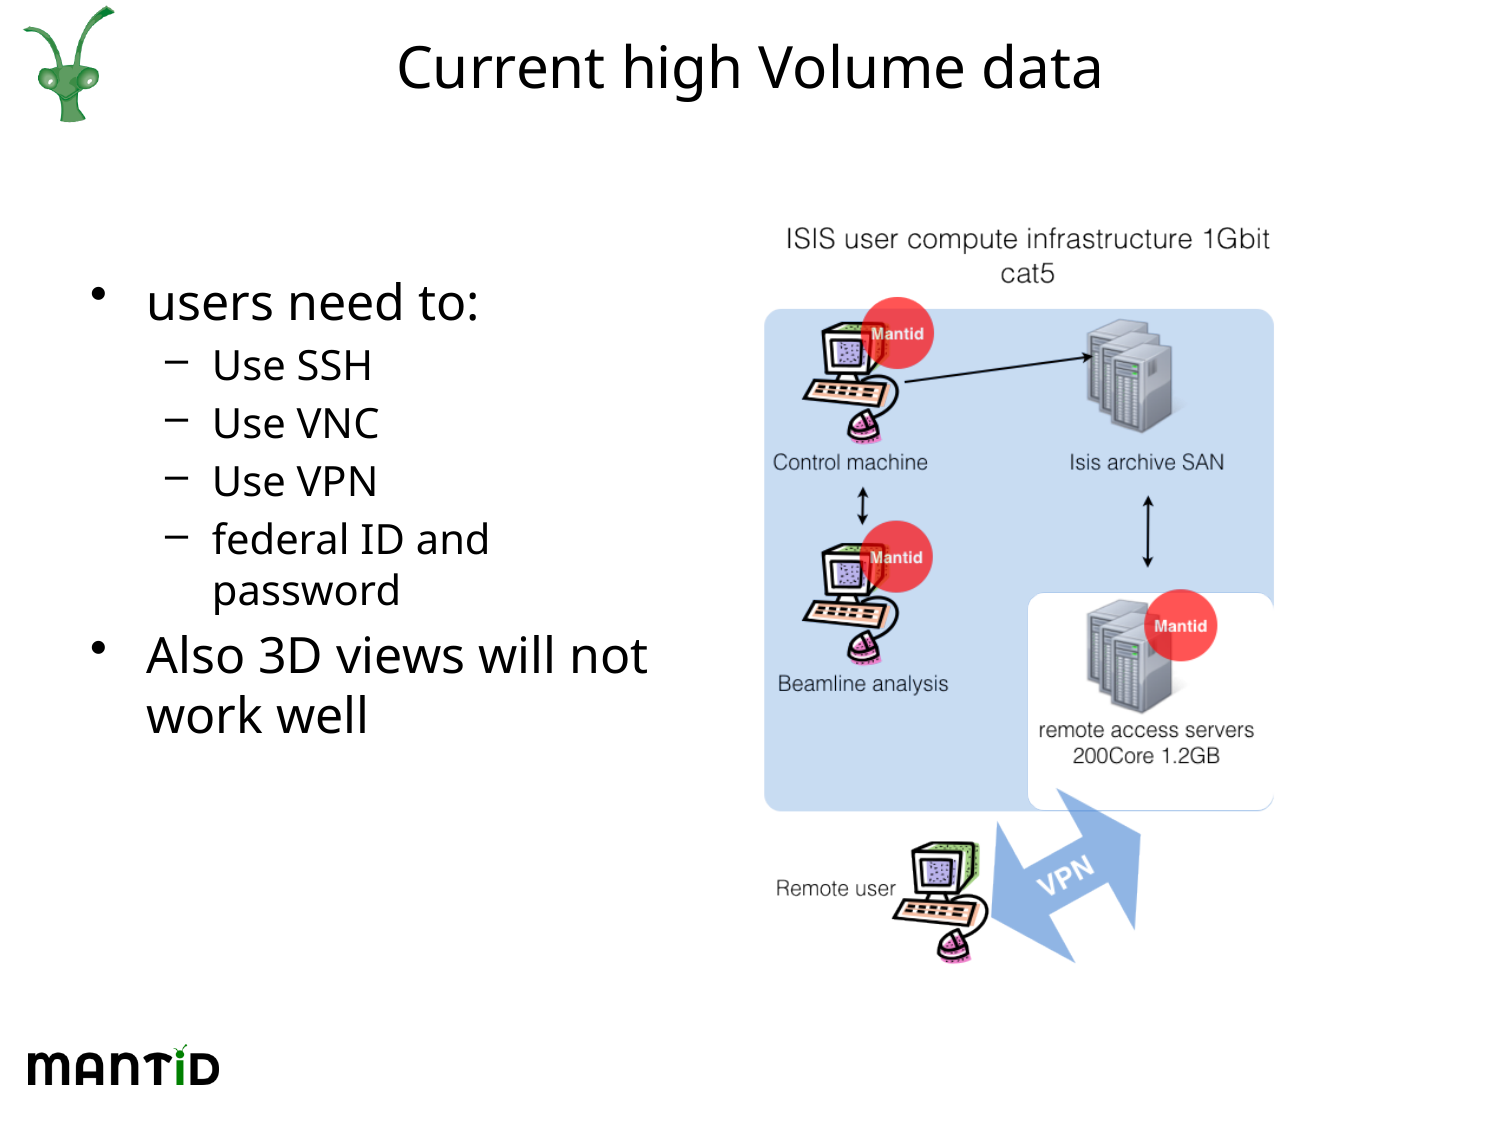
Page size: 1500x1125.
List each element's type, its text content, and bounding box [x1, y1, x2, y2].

picture [749, 207, 1306, 994]
picture [0, 0, 75, 127]
title Current high Volume data [75, 0, 1425, 160]
picture [28, 1044, 219, 1085]
list users need to: Use SSH Use VNC Use VPN federal ID and password Also 3D views will not work well [75, 262, 668, 953]
